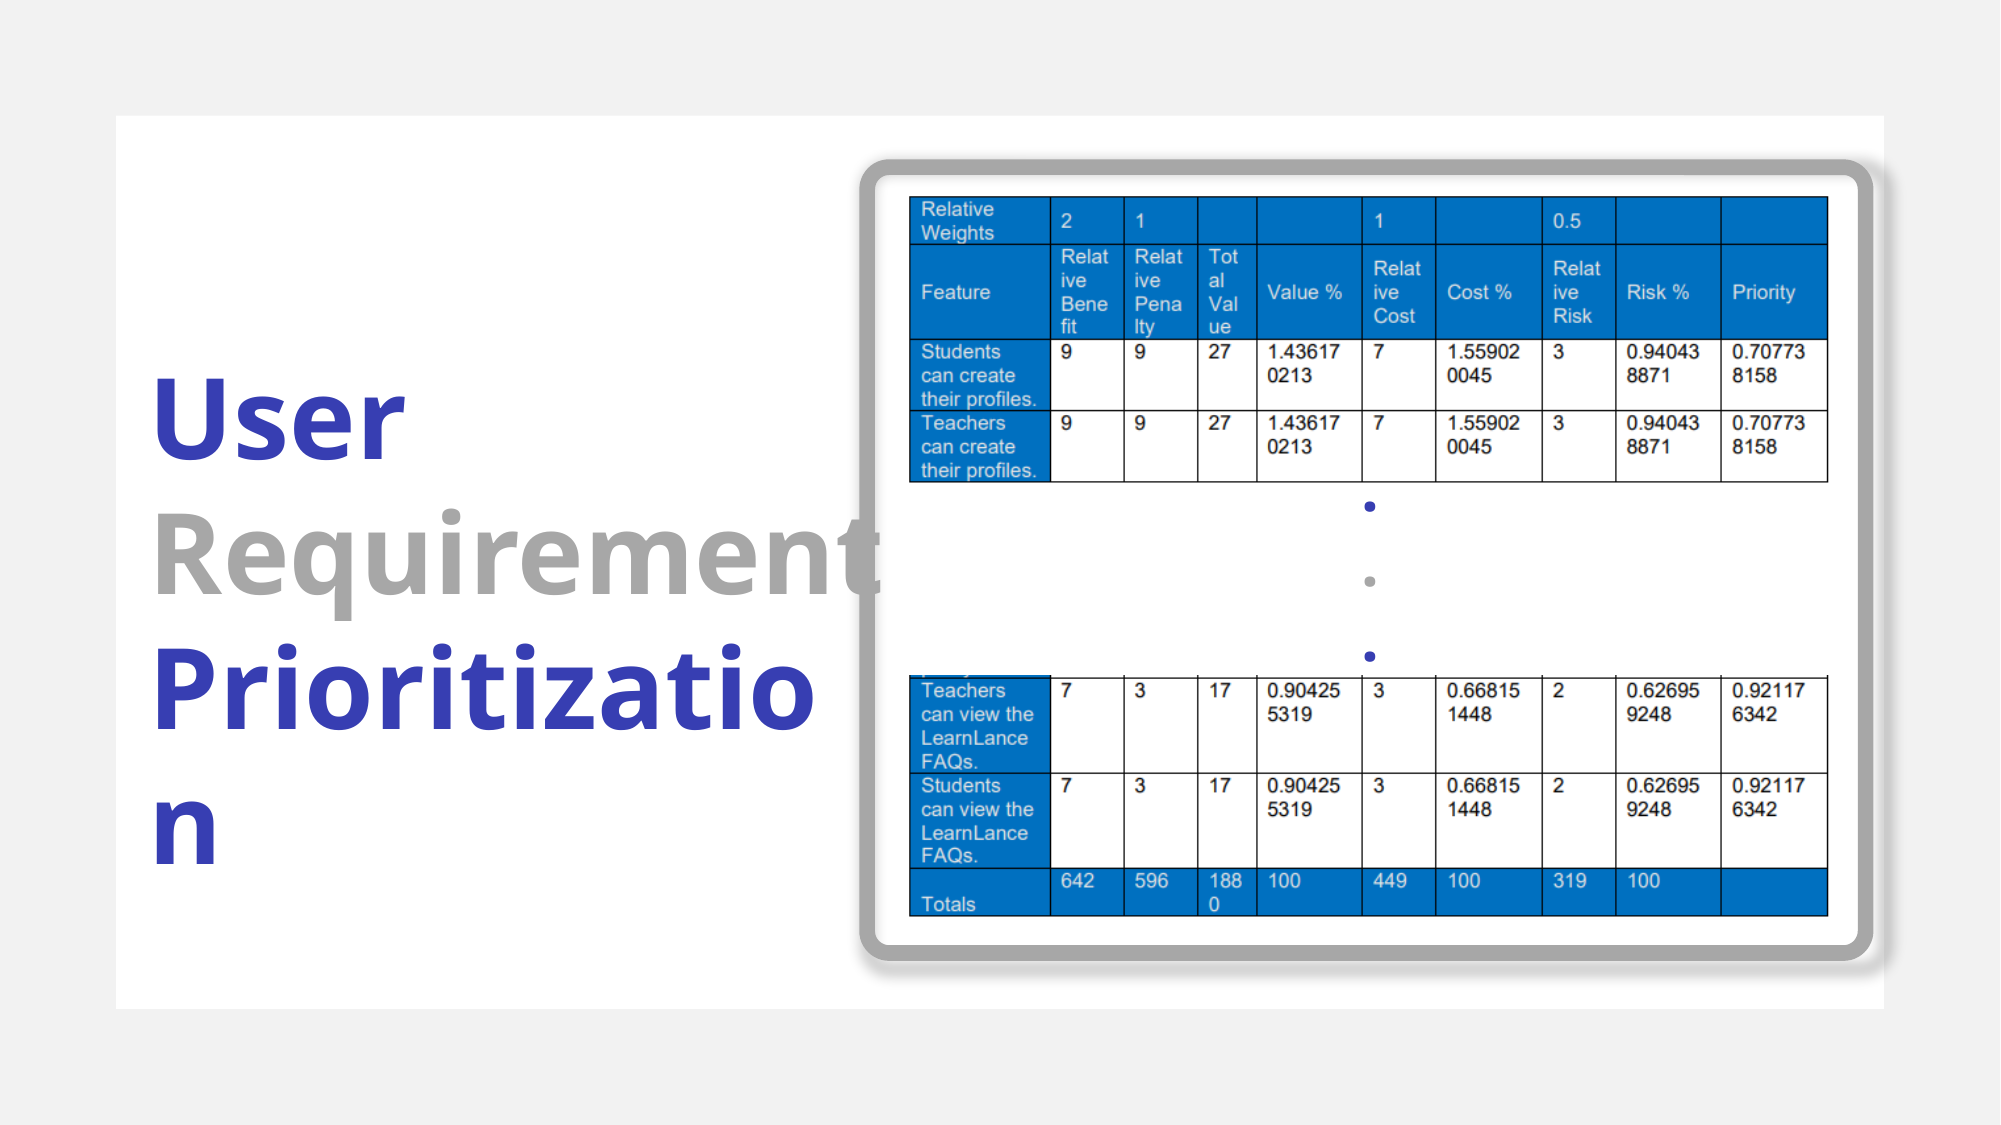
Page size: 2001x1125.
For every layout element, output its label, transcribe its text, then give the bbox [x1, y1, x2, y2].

text_box . . . [1346, 441, 2000, 681]
text_box [866, 166, 1867, 955]
picture [908, 675, 1831, 918]
text_box User Requirement Prioritization [134, 339, 907, 895]
picture [908, 195, 1831, 484]
